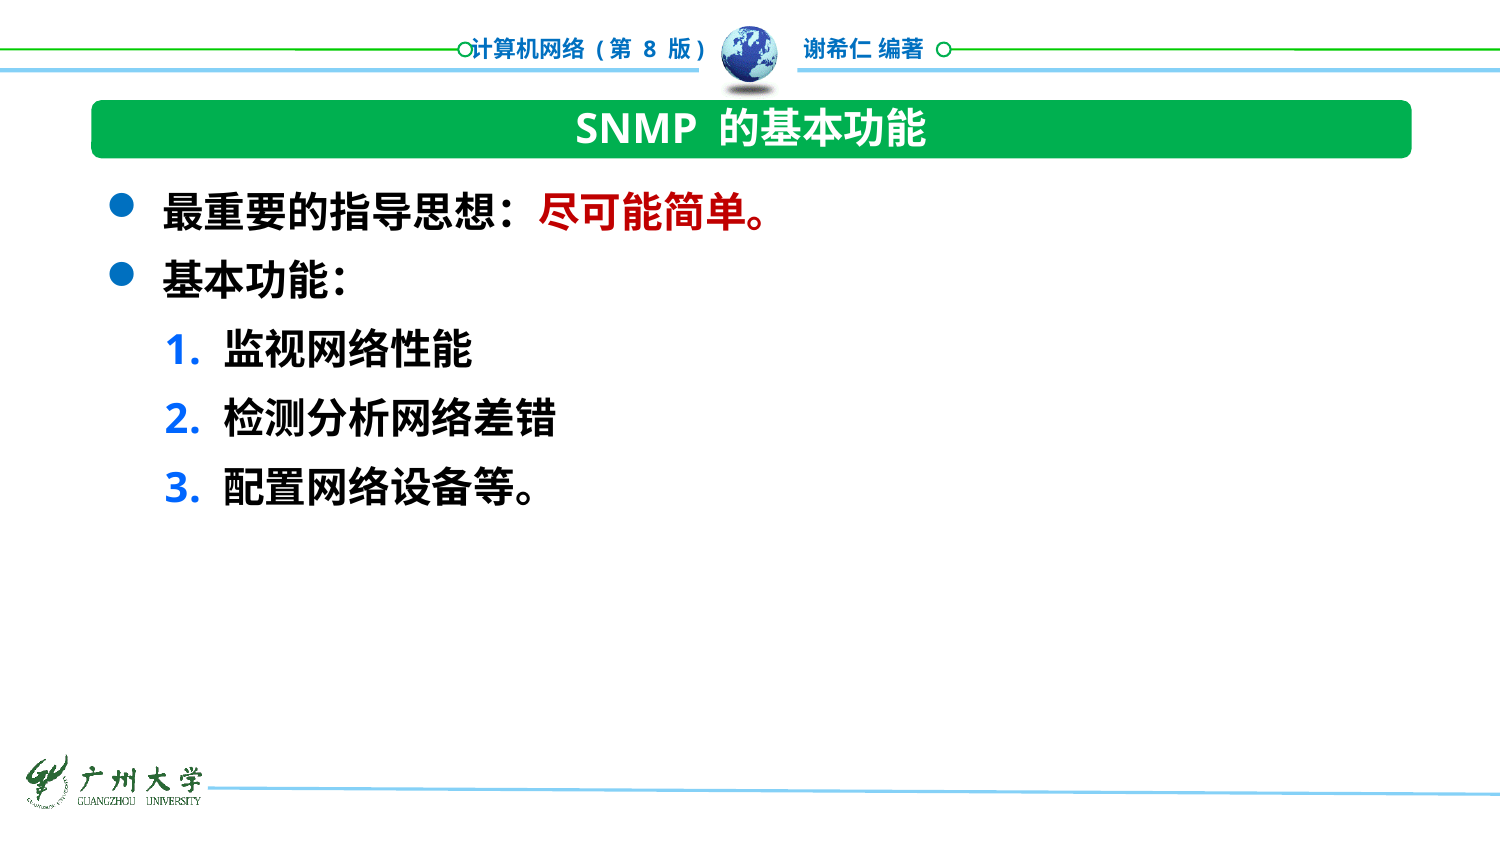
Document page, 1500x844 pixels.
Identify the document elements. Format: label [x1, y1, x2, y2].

text_box [91, 94, 1412, 518]
picture [26, 754, 202, 809]
picture [719, 24, 779, 94]
